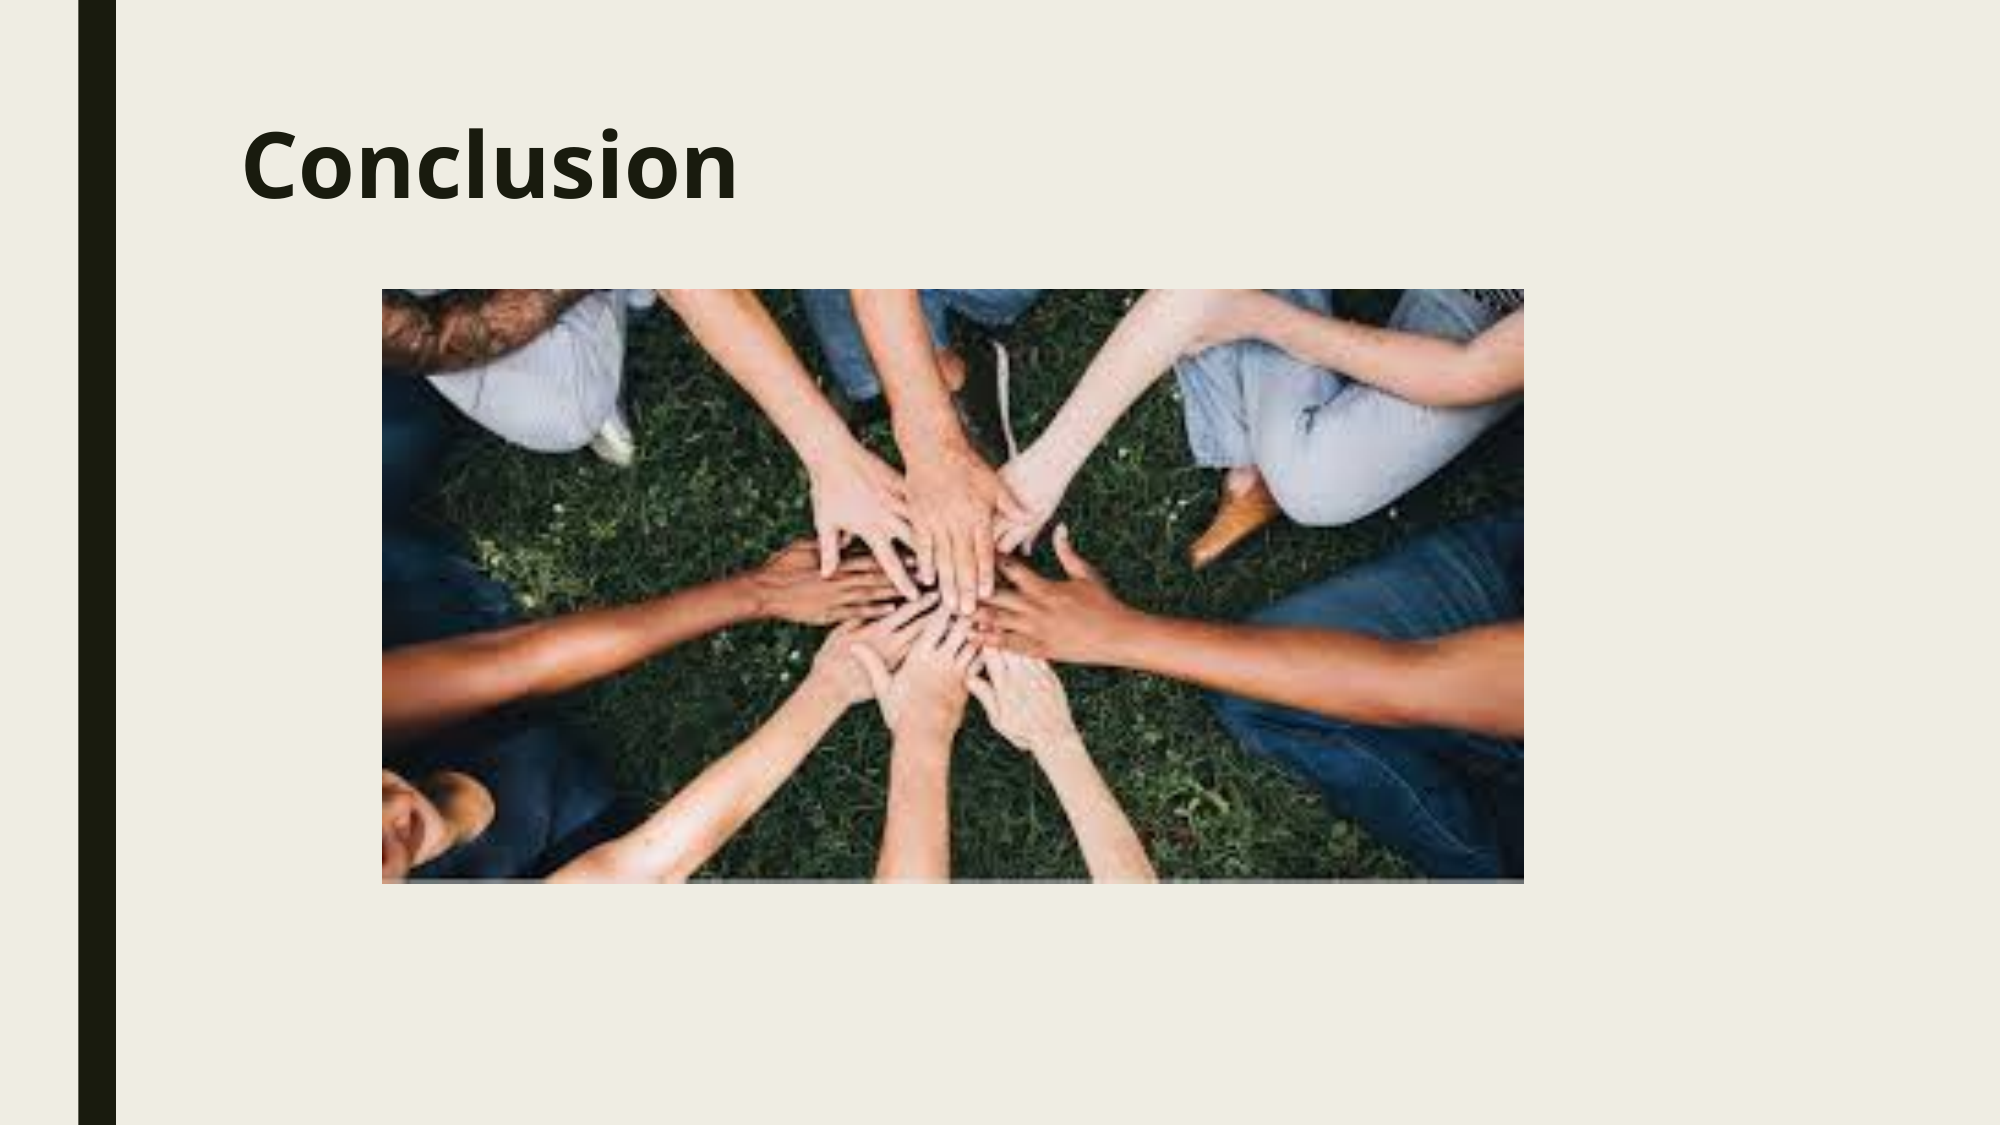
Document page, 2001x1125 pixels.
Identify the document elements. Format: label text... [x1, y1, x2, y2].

title Conclusion [225, 112, 1800, 357]
picture [382, 289, 1524, 884]
